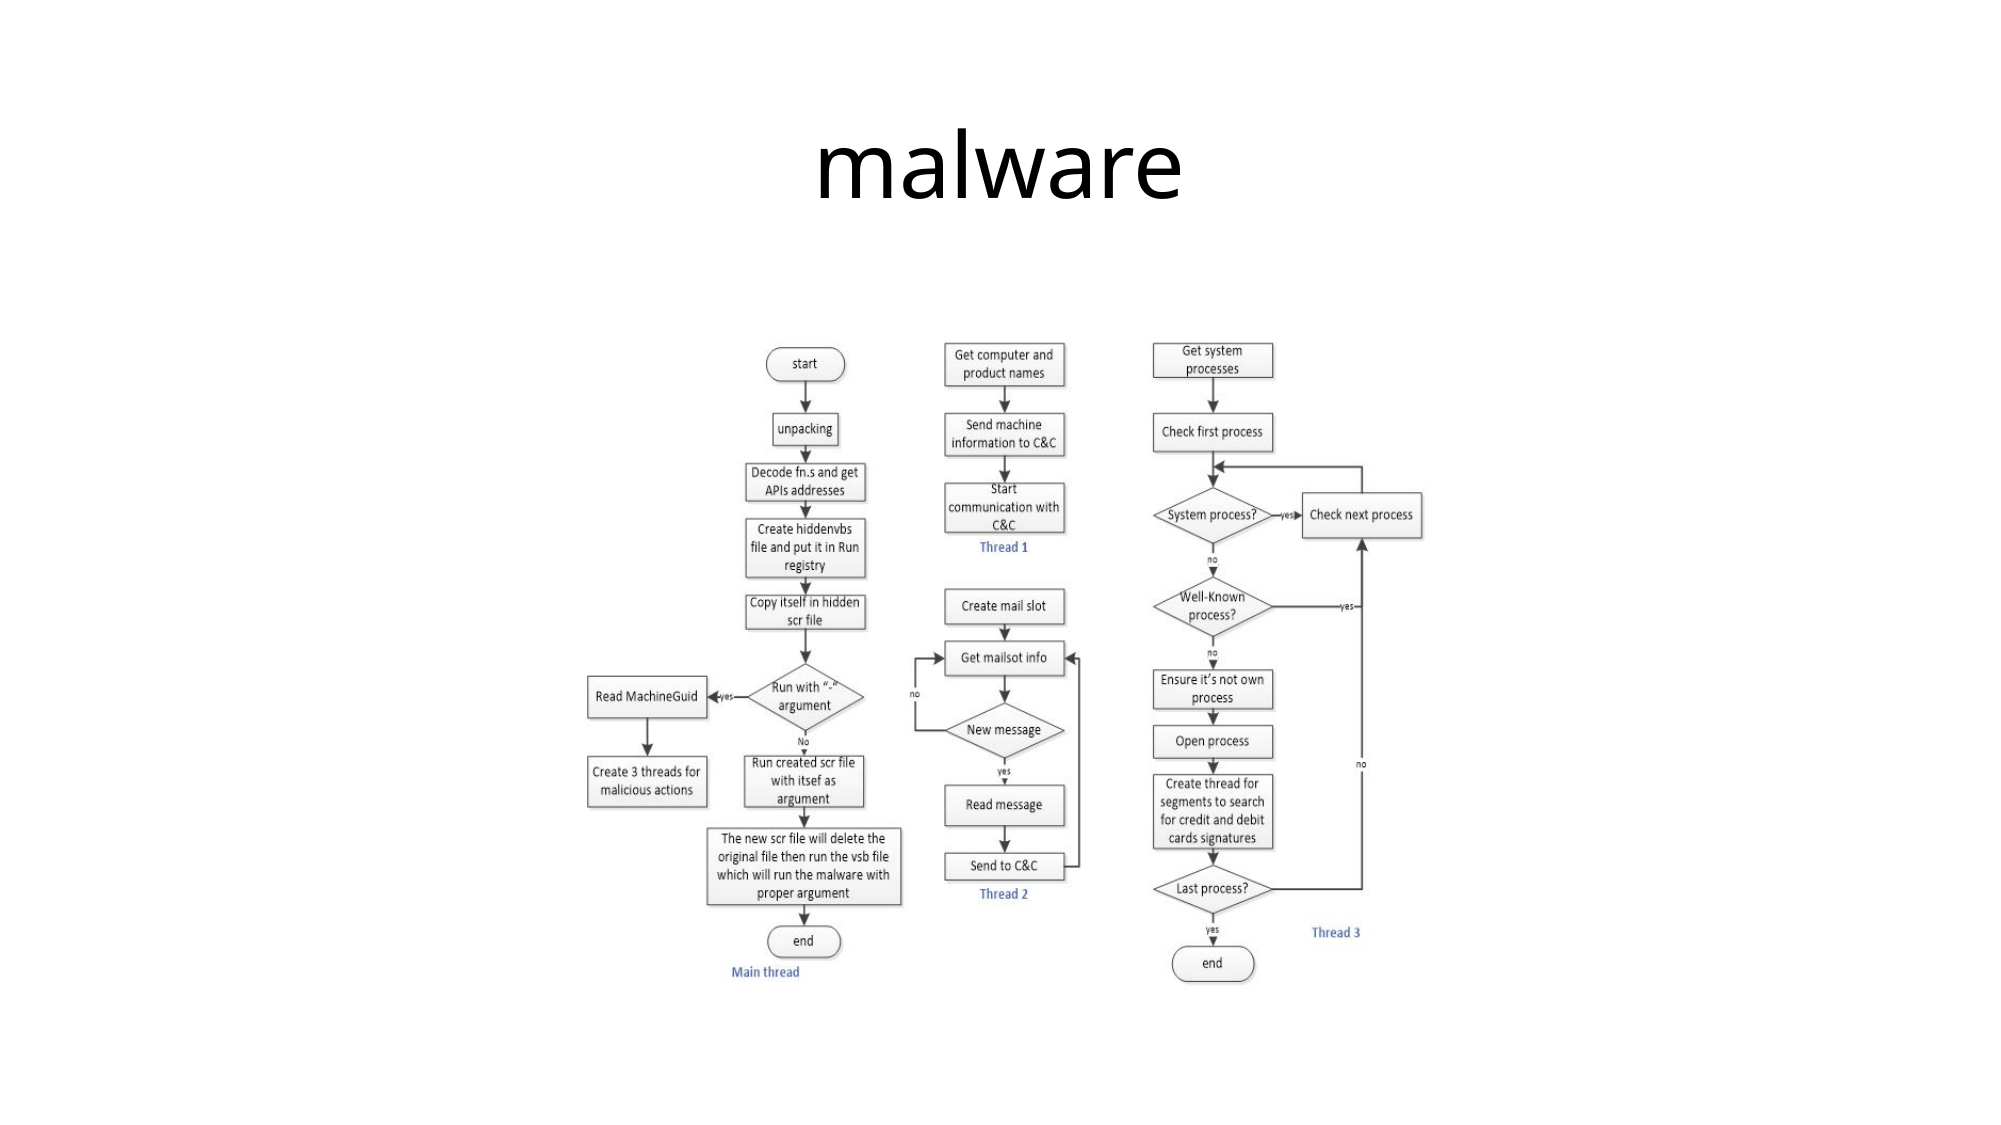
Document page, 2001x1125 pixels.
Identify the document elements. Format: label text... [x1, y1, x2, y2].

title malware [137, 59, 1863, 278]
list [569, 299, 1431, 1014]
